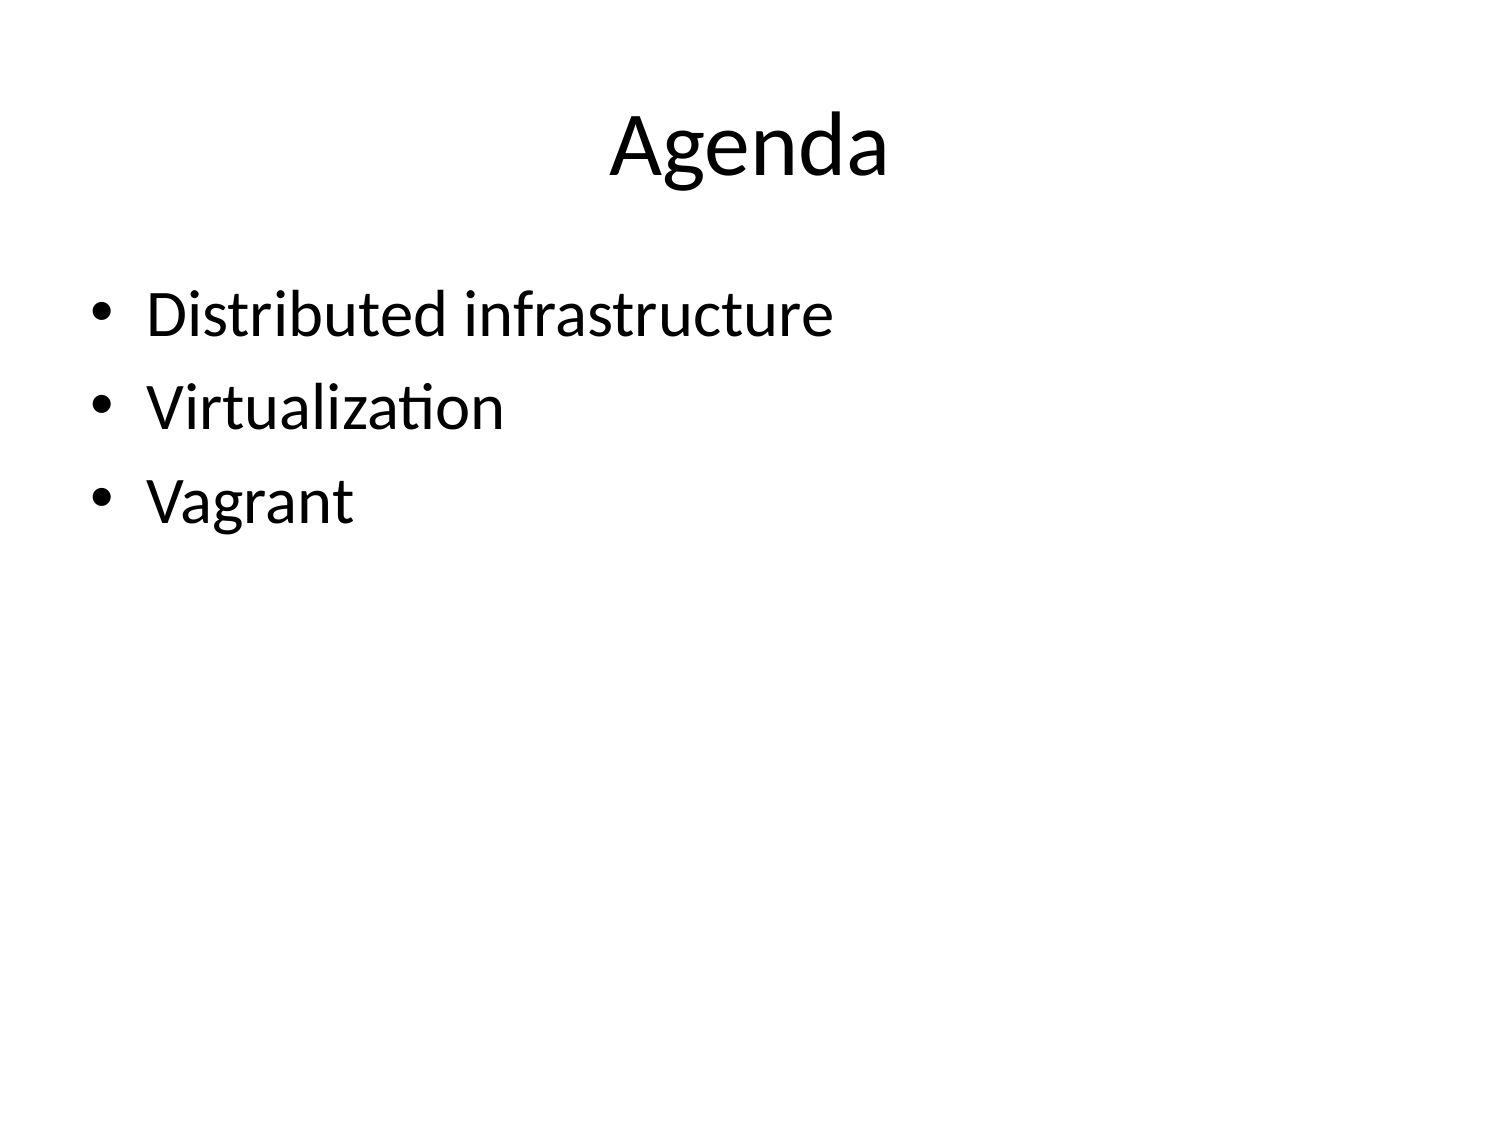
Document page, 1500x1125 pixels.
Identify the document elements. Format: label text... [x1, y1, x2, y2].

title Agenda [75, 45, 1425, 233]
list Distributed infrastructure Virtualization Vagrant [75, 262, 1425, 1005]
